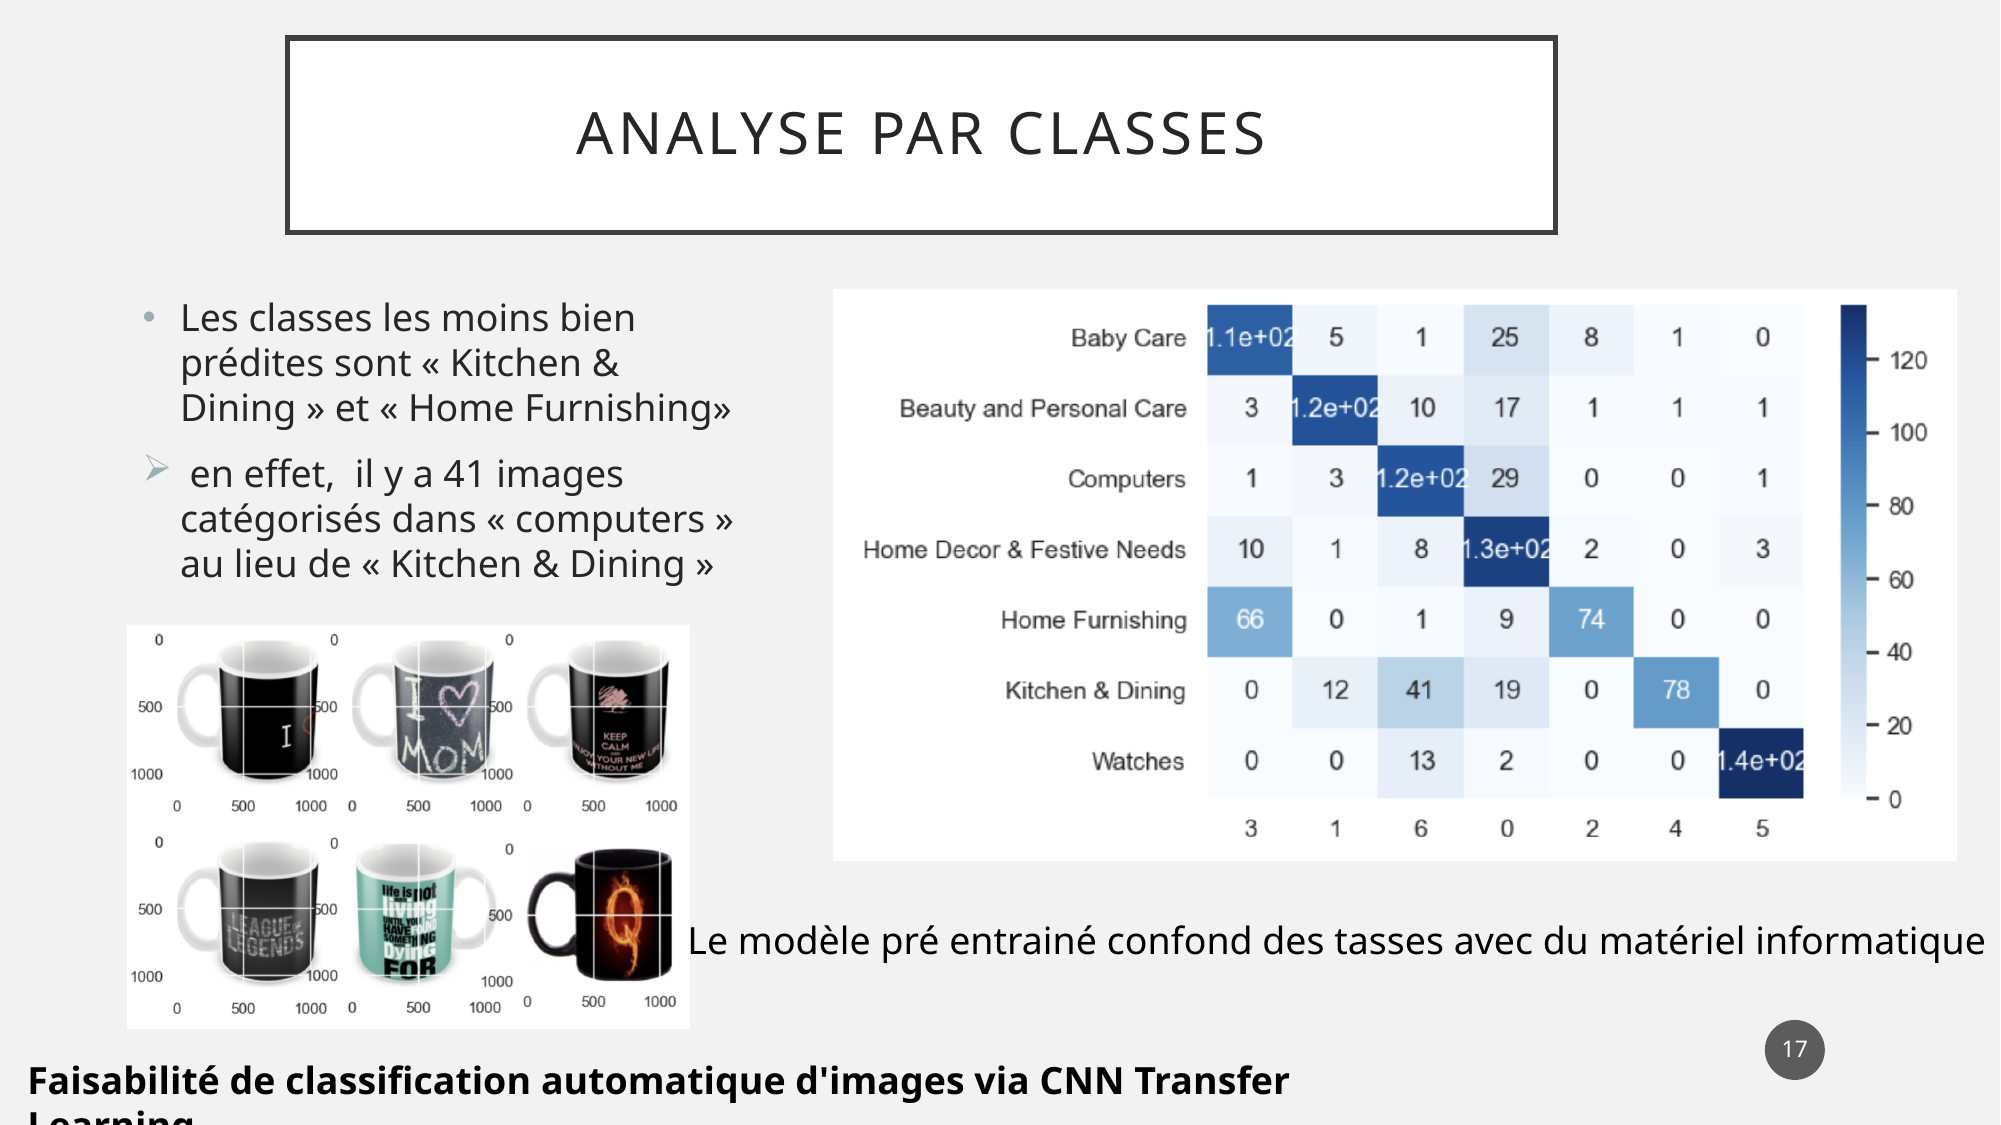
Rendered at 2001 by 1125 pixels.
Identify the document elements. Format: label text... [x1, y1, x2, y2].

picture [833, 289, 1957, 861]
title Analyse par classes [285, 35, 1558, 235]
list Les classes les moins bien prédites sont « Kitchen & Dining » et « Home Furnishing» en effet, il y a 41 images catégorisés dans « computers » au lieu de « Kitchen & Dining » [127, 286, 760, 605]
text_box Le modèle pré entrainé confond des tasses avec du matériel informatique [690, 910, 2000, 970]
picture [127, 625, 690, 1029]
slide_number 17 [1764, 1019, 1825, 1080]
text_box Faisabilité de classification automatique d'images via CNN Transfer Learning [12, 1049, 1454, 1125]
